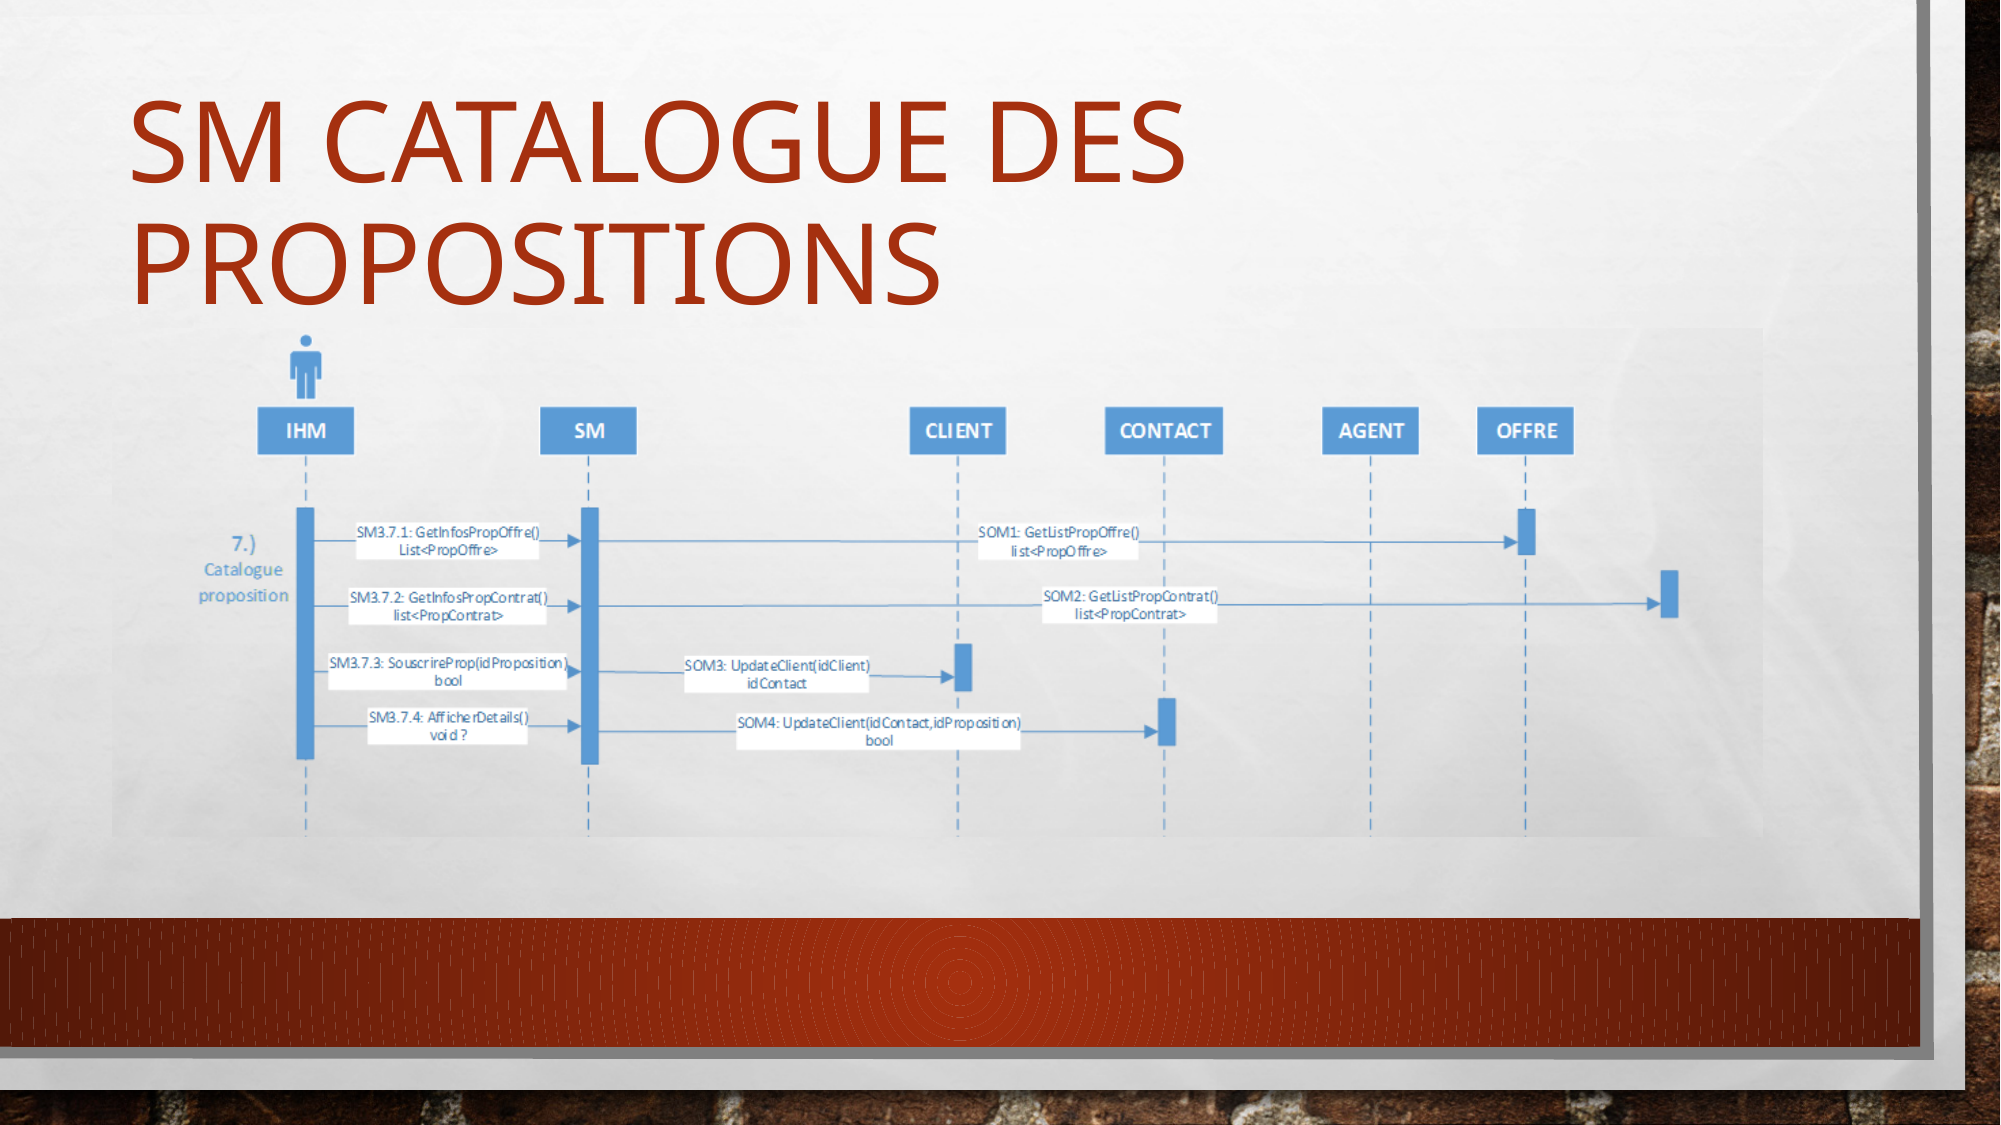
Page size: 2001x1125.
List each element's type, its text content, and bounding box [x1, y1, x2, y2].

picture [112, 327, 1763, 837]
title Sm catalogue des propositions [112, 112, 1818, 302]
picture [0, 0, 2000, 1125]
